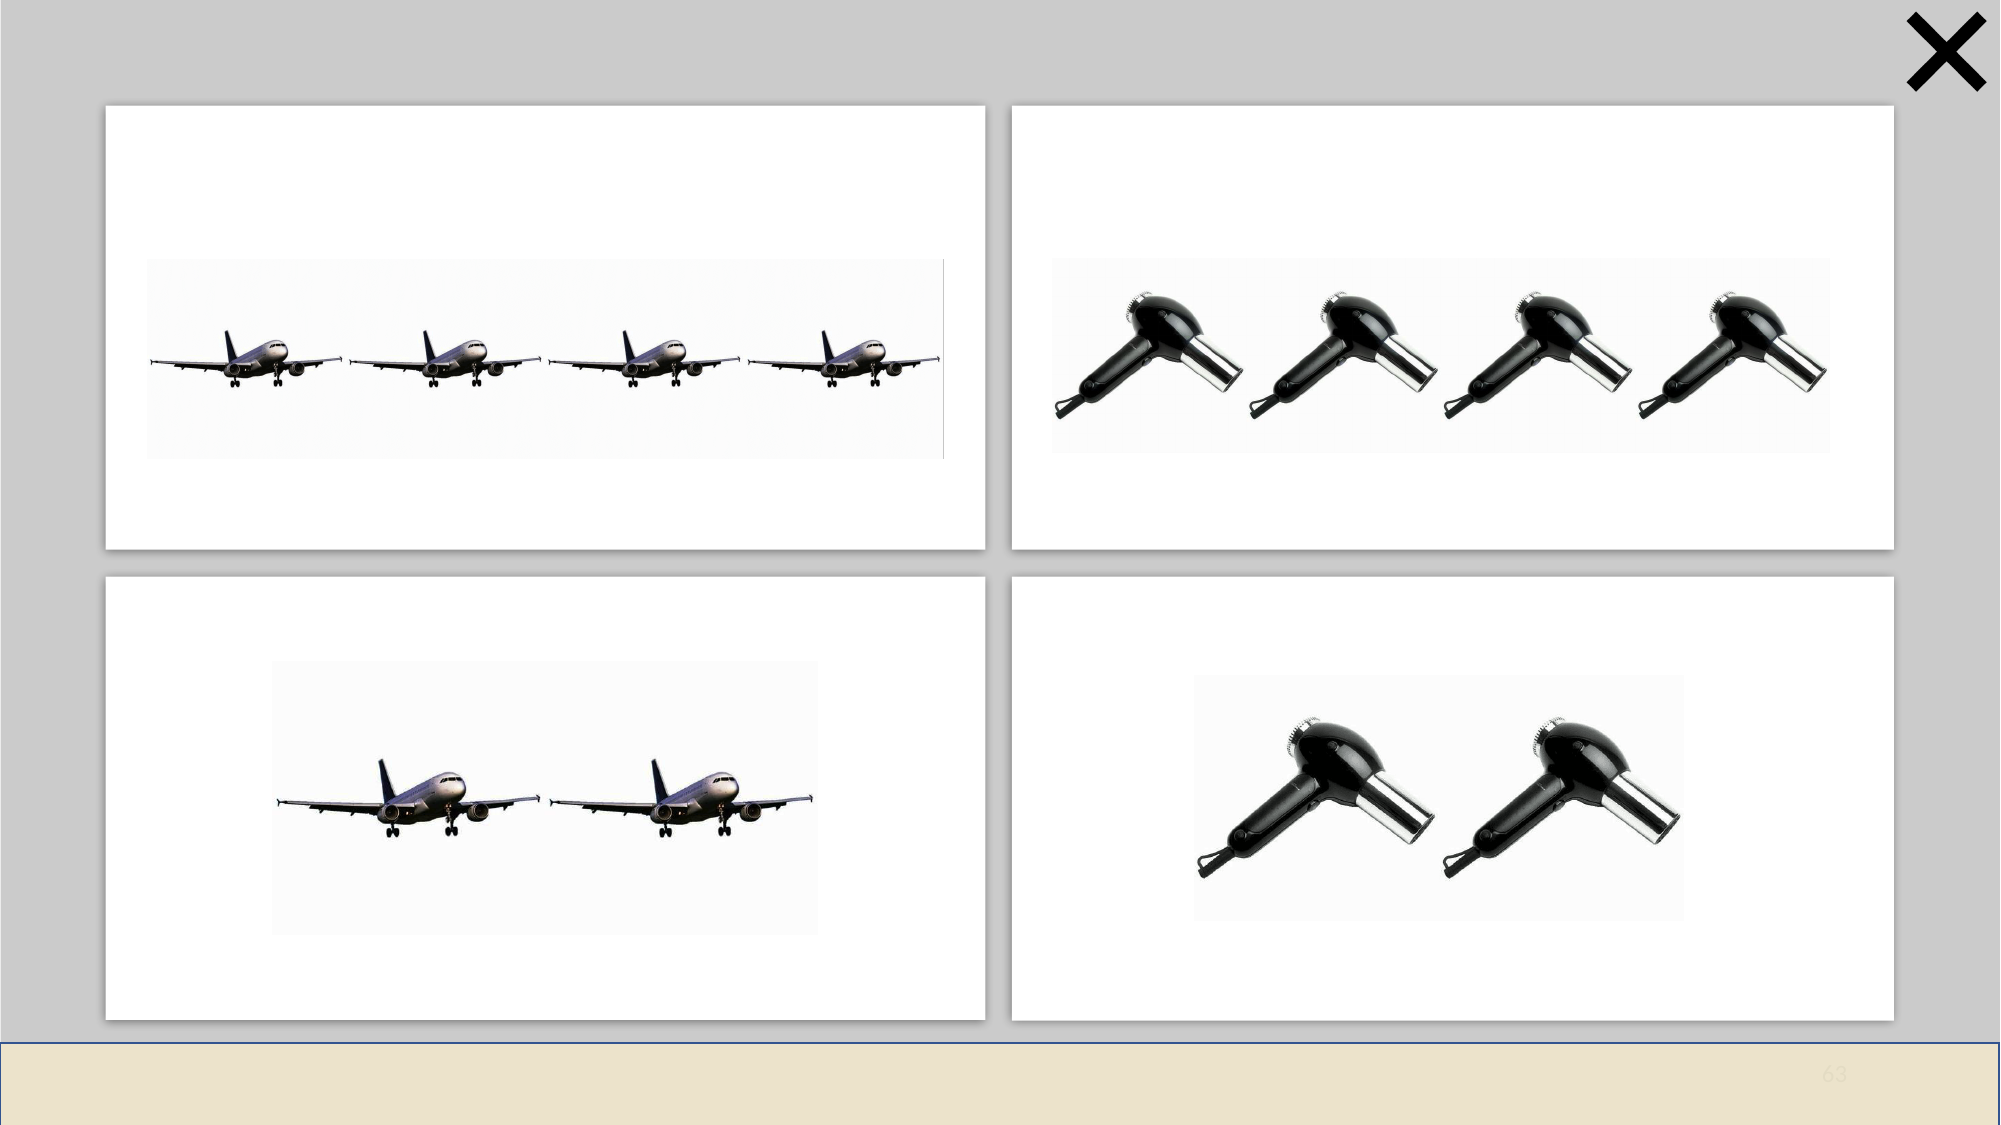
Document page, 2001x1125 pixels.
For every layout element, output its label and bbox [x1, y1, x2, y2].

text_box [104, 576, 986, 1021]
picture [1892, 0, 2000, 106]
text_box [1011, 104, 1895, 551]
text_box [104, 104, 986, 551]
text_box [0, 0, 2000, 1042]
text_box [0, 1042, 2000, 1125]
picture [147, 259, 944, 459]
text_box [1011, 576, 1895, 1022]
picture [272, 661, 819, 935]
picture [1052, 258, 1830, 453]
picture [1193, 675, 1684, 921]
